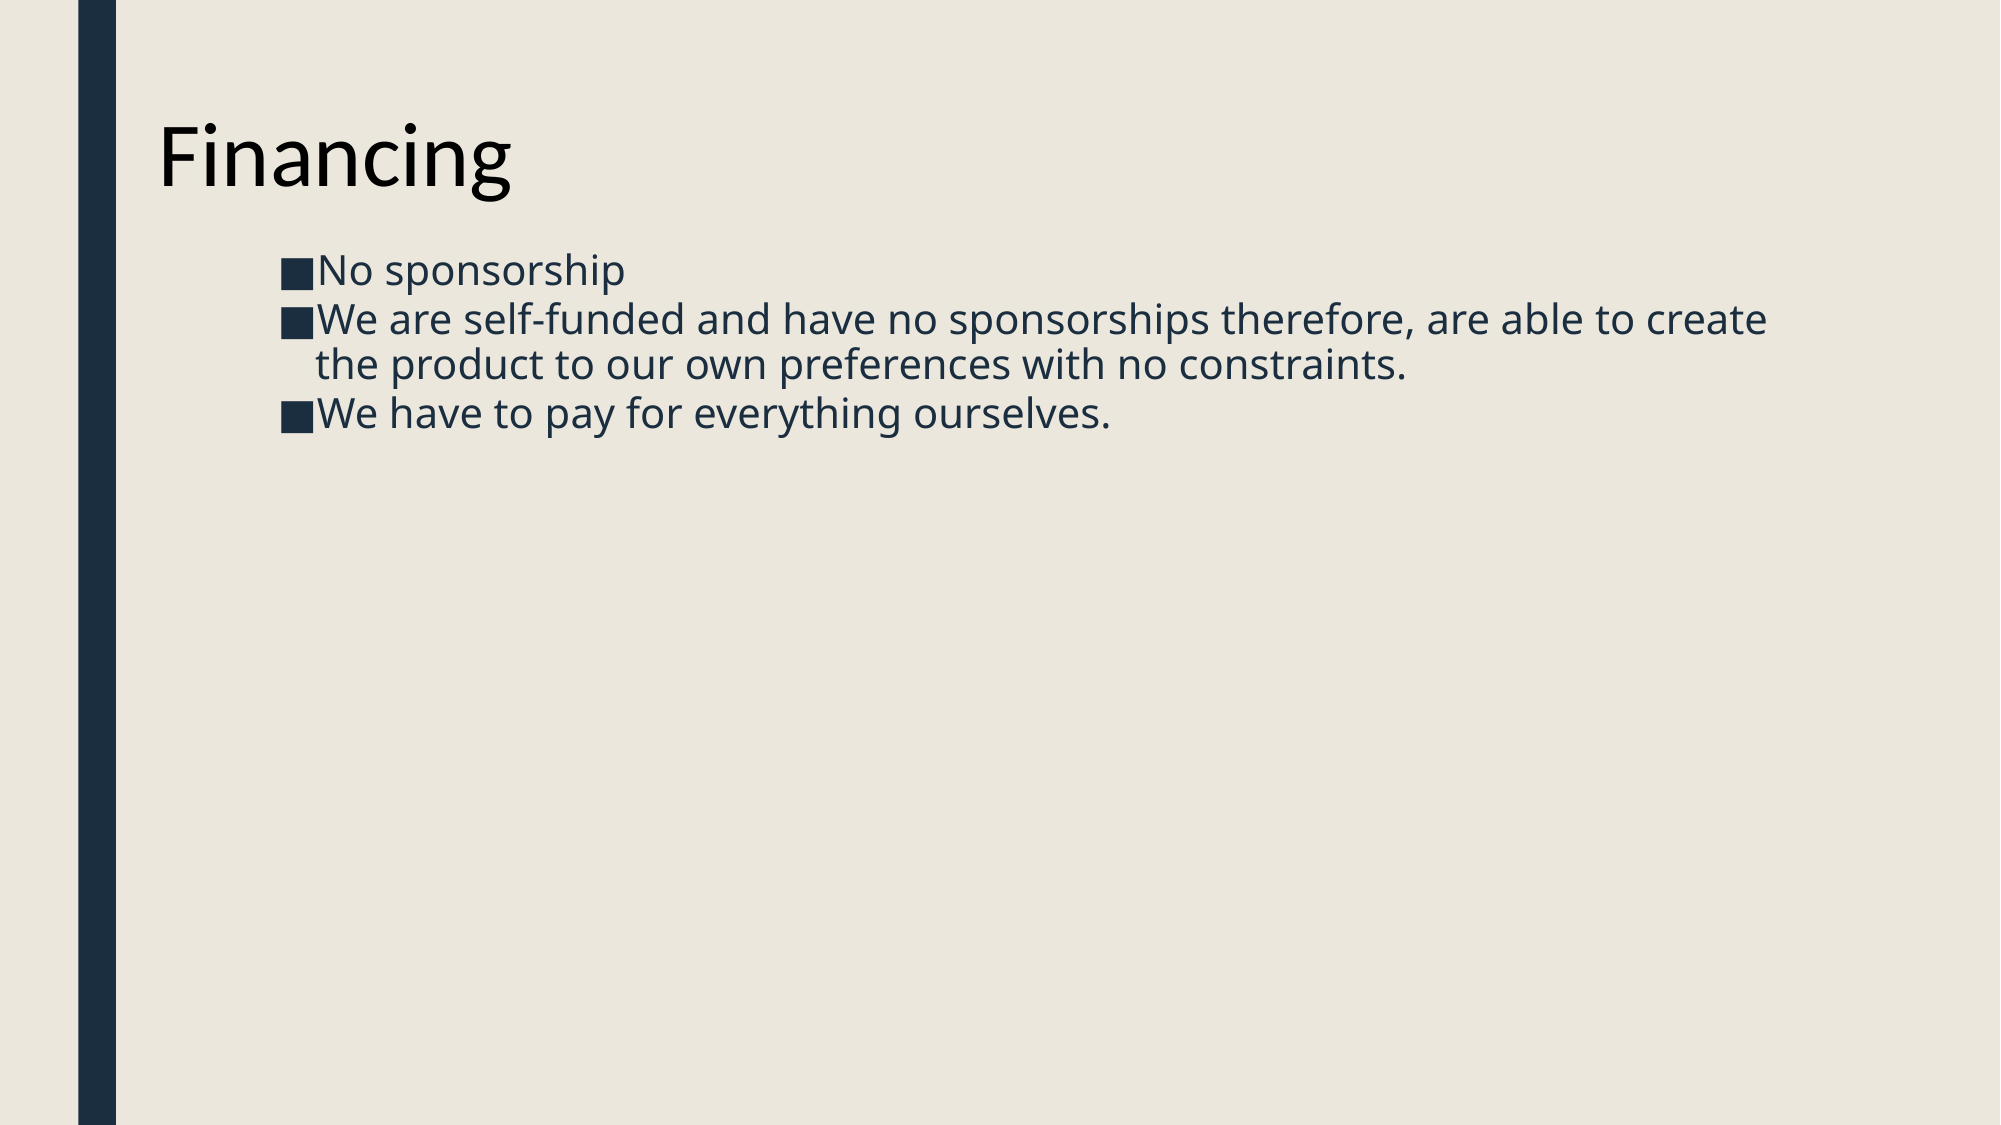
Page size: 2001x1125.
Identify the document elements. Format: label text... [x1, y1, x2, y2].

title Financing [143, 35, 1719, 279]
list No sponsorship We are self-funded and have no sponsorships therefore, are able to create the product to our own preferences with no constraints. We have to pay for everything ourselves. [225, 241, 1800, 963]
